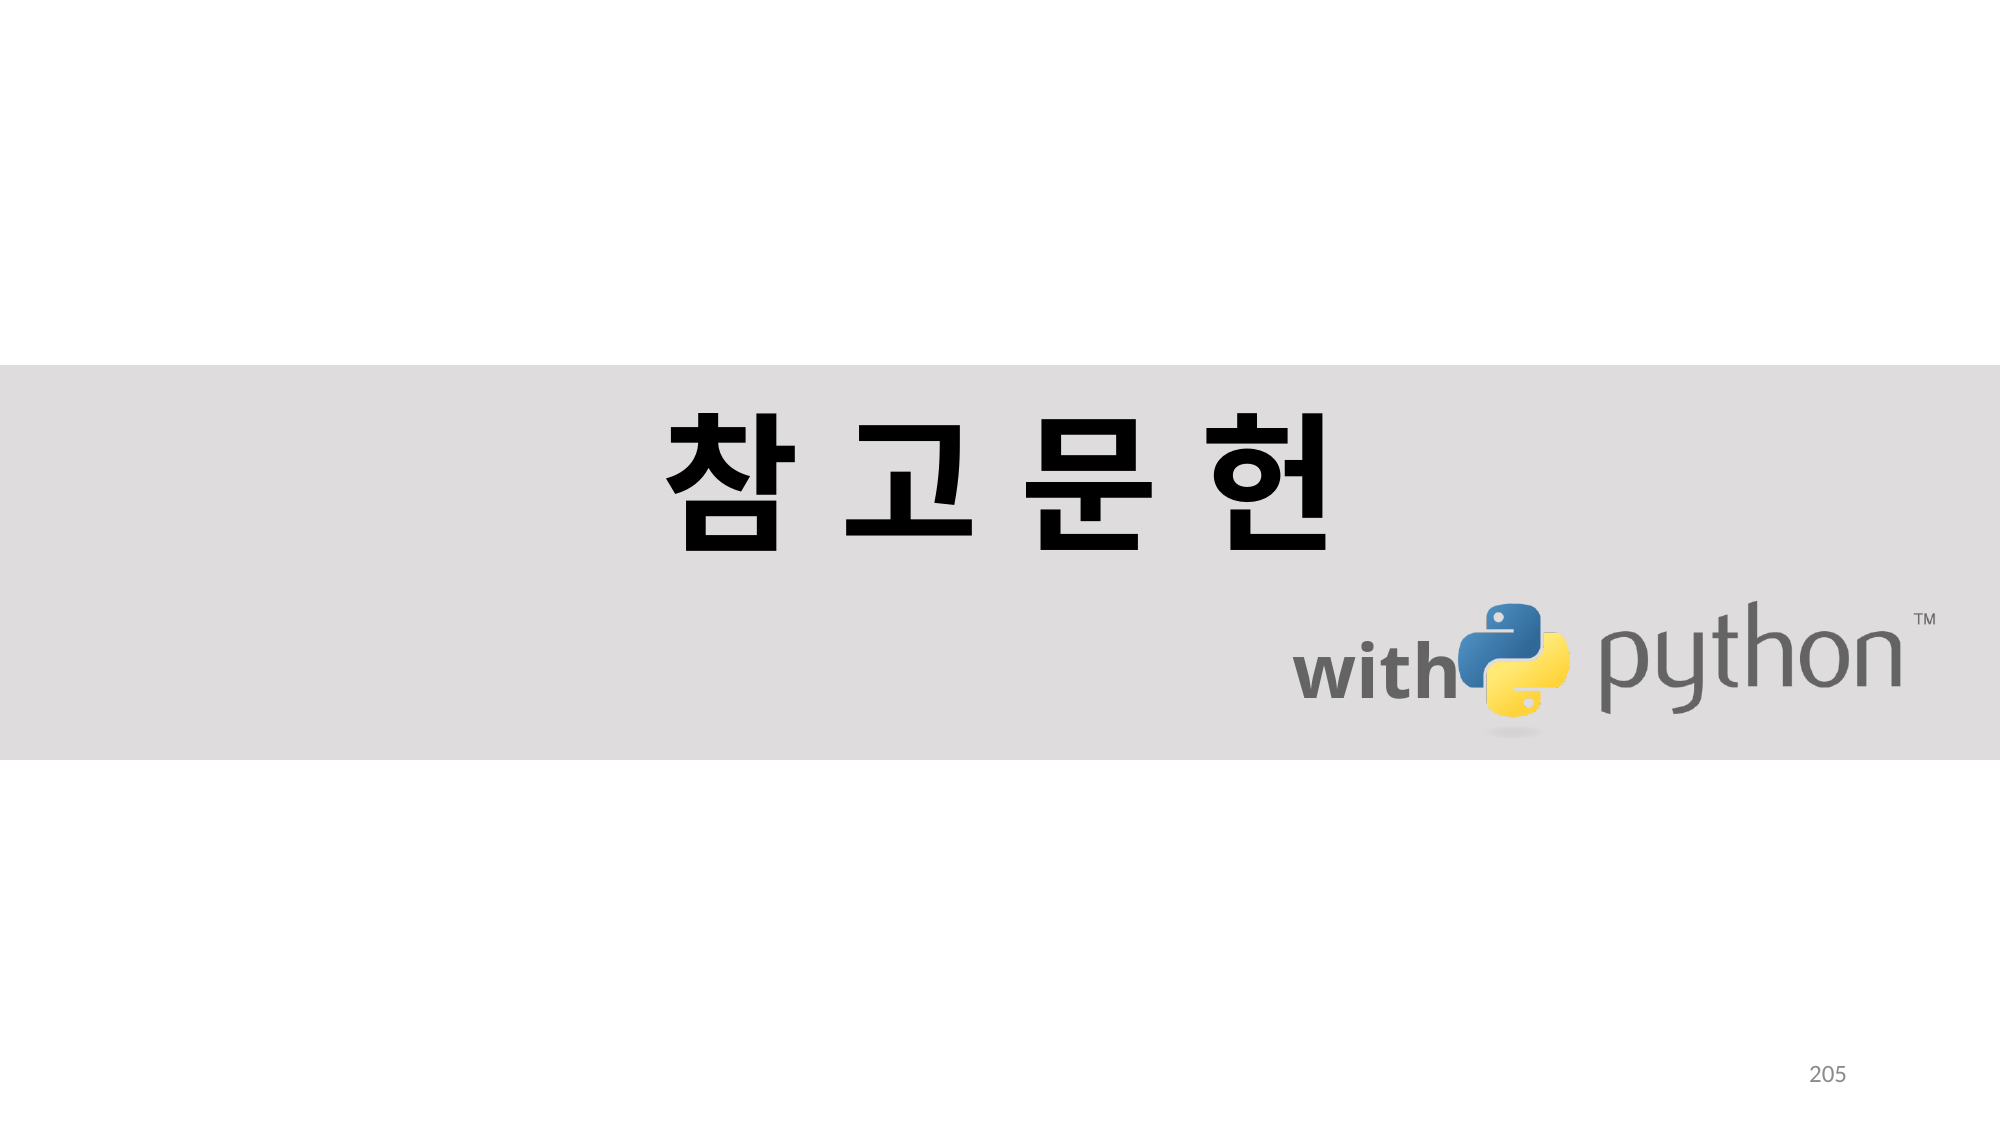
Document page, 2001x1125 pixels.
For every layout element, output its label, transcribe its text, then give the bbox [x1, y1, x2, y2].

text_box [0, 364, 2000, 761]
picture [1452, 597, 1940, 742]
text_box with [1277, 616, 1452, 721]
text_box 참 고 문 헌 [646, 382, 1354, 578]
slide_number 205 [1412, 1042, 1863, 1103]
